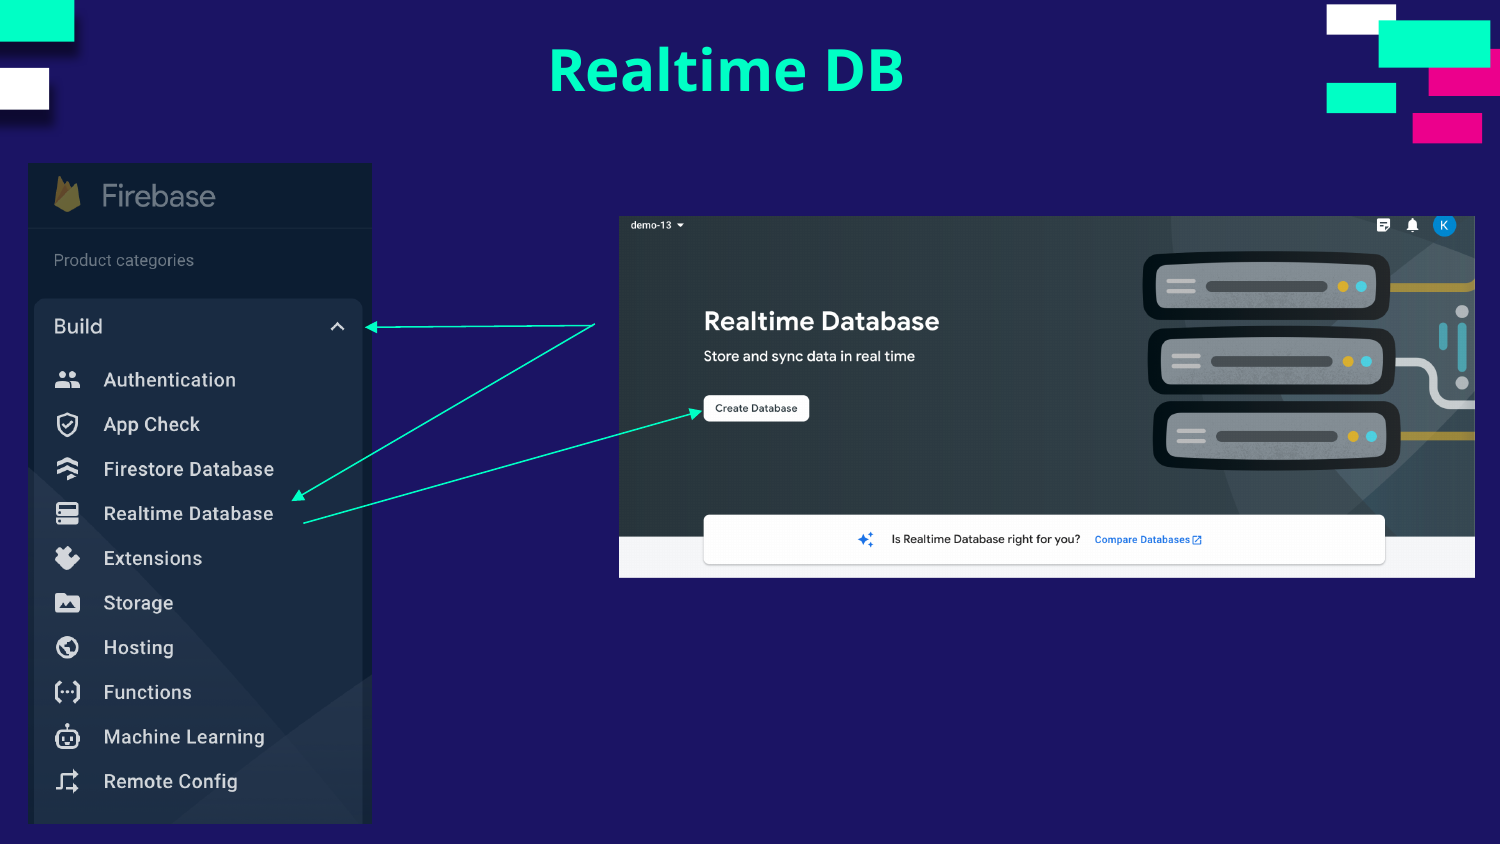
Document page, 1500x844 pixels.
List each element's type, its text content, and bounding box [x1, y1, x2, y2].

text_box [0, 67, 50, 110]
picture [27, 163, 373, 824]
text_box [303, 410, 703, 524]
title Realtime DB [443, 17, 1010, 128]
text_box [0, 0, 75, 42]
text_box [1326, 4, 1397, 35]
text_box [1326, 82, 1397, 114]
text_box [291, 323, 596, 502]
picture [619, 215, 1476, 579]
text_box [1428, 48, 1500, 96]
text_box [1412, 113, 1483, 144]
text_box [1378, 20, 1491, 68]
